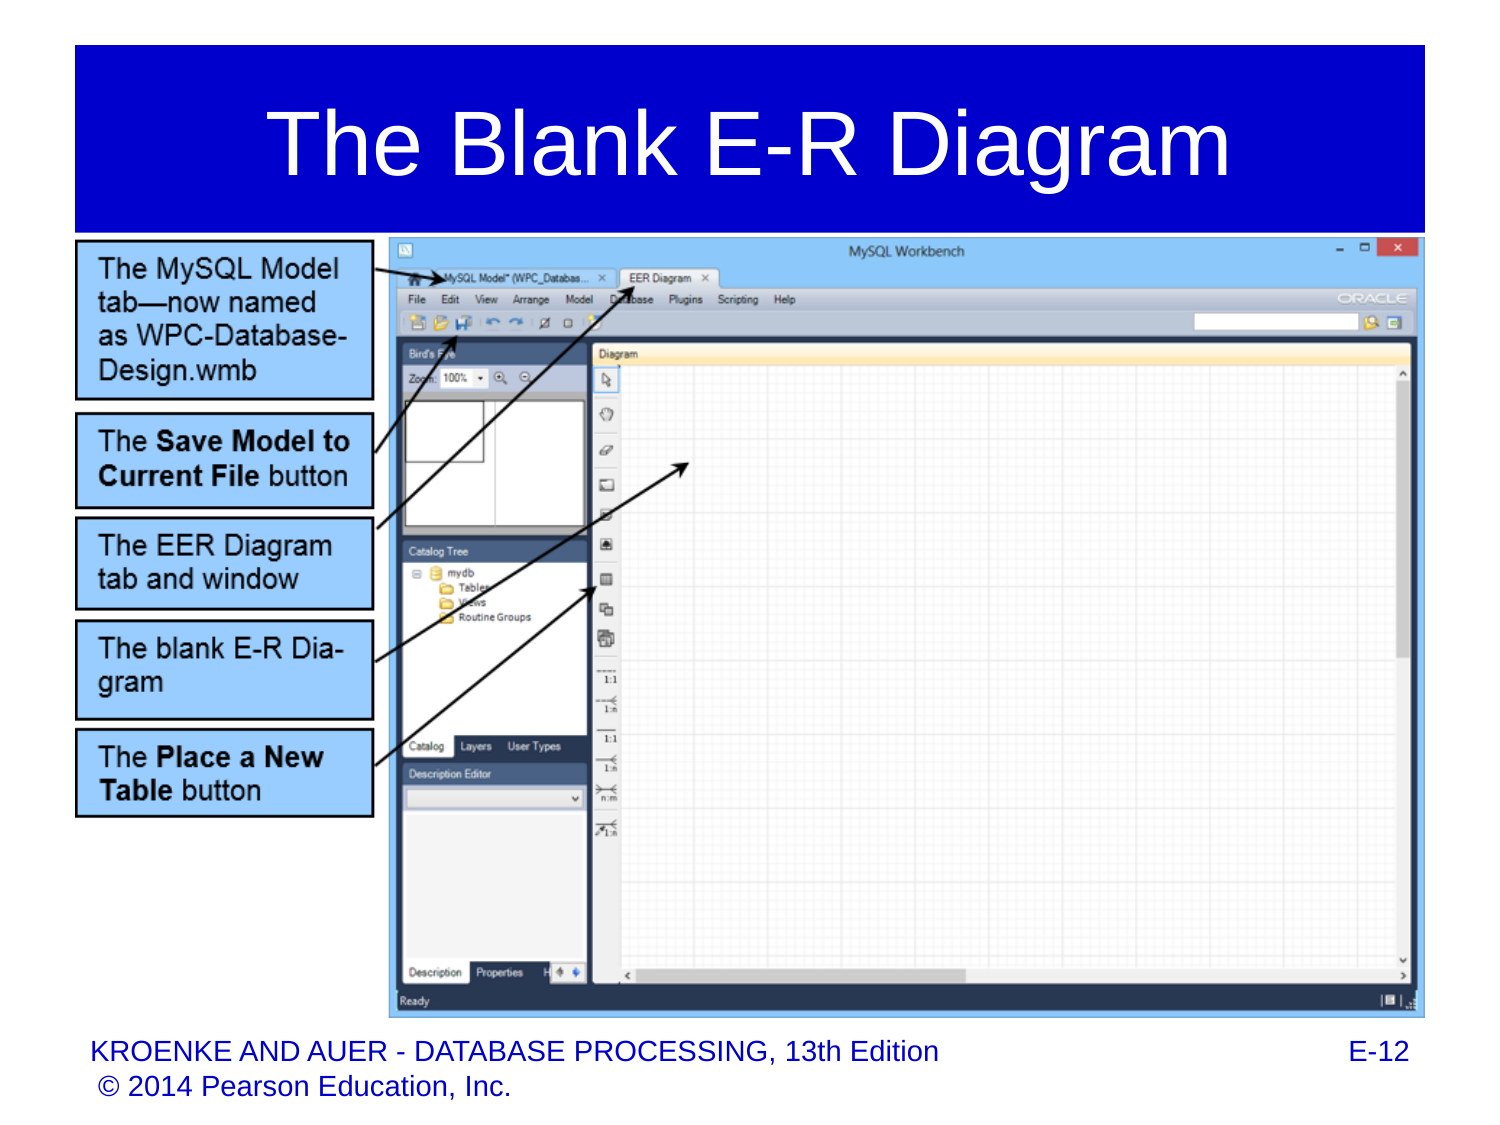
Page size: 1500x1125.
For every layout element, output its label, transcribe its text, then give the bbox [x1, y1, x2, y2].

title The Blank E-R Diagram [75, 45, 1425, 233]
slide_number E-12 [1074, 1025, 1426, 1103]
footer KROENKE AND AUER - DATABASE PROCESSING, 13th Edition © 2014 Pearson Education, Inc. [74, 1026, 963, 1104]
picture [74, 237, 1426, 1018]
